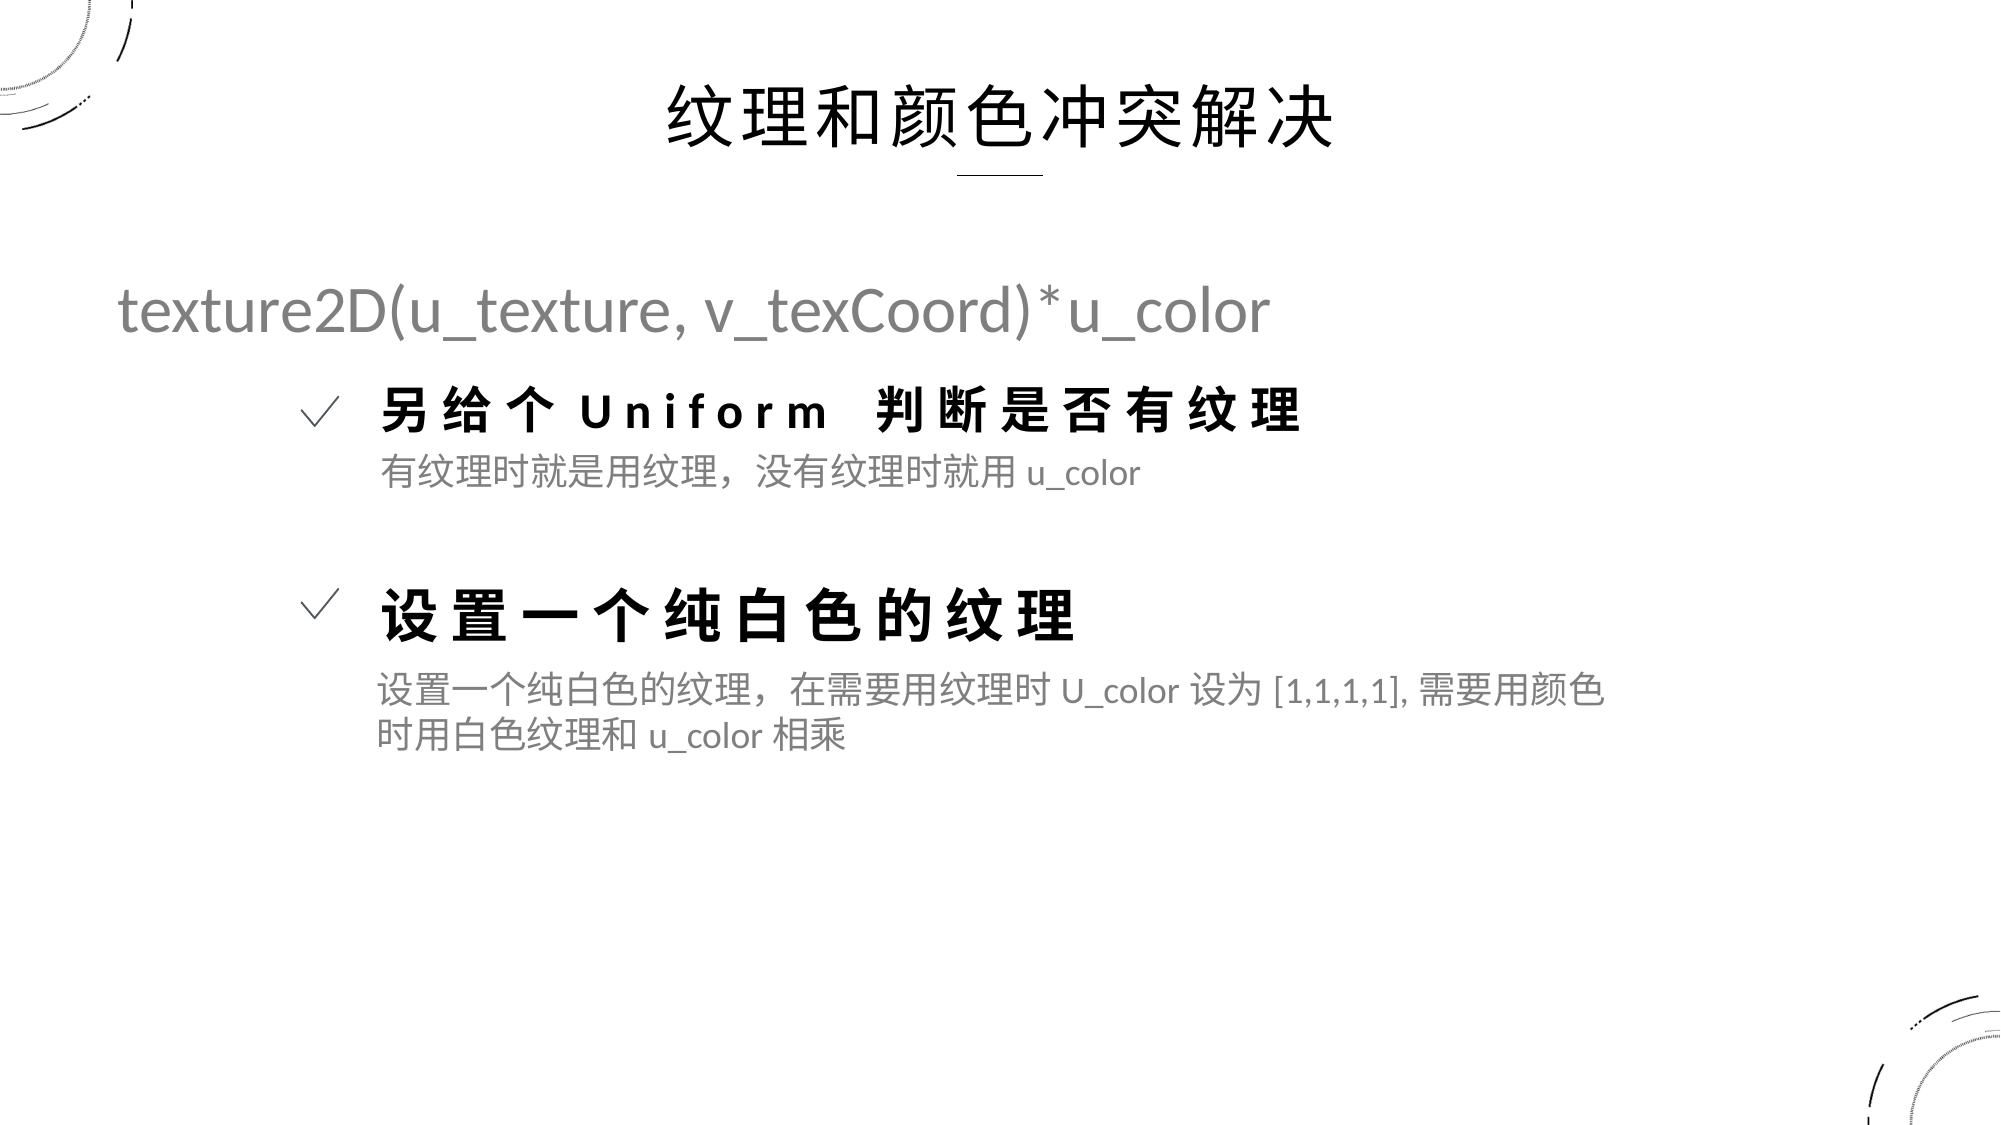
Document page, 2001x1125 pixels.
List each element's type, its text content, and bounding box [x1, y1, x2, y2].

text_box texture2D(u_texture, v_texCoord)*u_color [75, 217, 1315, 353]
picture [1868, 996, 2001, 1125]
text_box [300, 395, 340, 427]
picture [0, 0, 133, 130]
text_box [300, 587, 340, 620]
text_box 有纹理时就是用纹理，没有纹理时就用u_color [365, 440, 1536, 501]
text_box 设置一个纯白色的纹理 [365, 571, 1414, 656]
text_box 纹理和颜色冲突解决 [467, 66, 1533, 164]
text_box 设置一个纯白色的纹理，在需要用纹理时U_color设为[1,1,1,1],需要用颜色时用白色纹理和u_color相乘 [362, 658, 1633, 763]
text_box 另给个Uniform 判断是否有纹理 [365, 371, 1454, 447]
